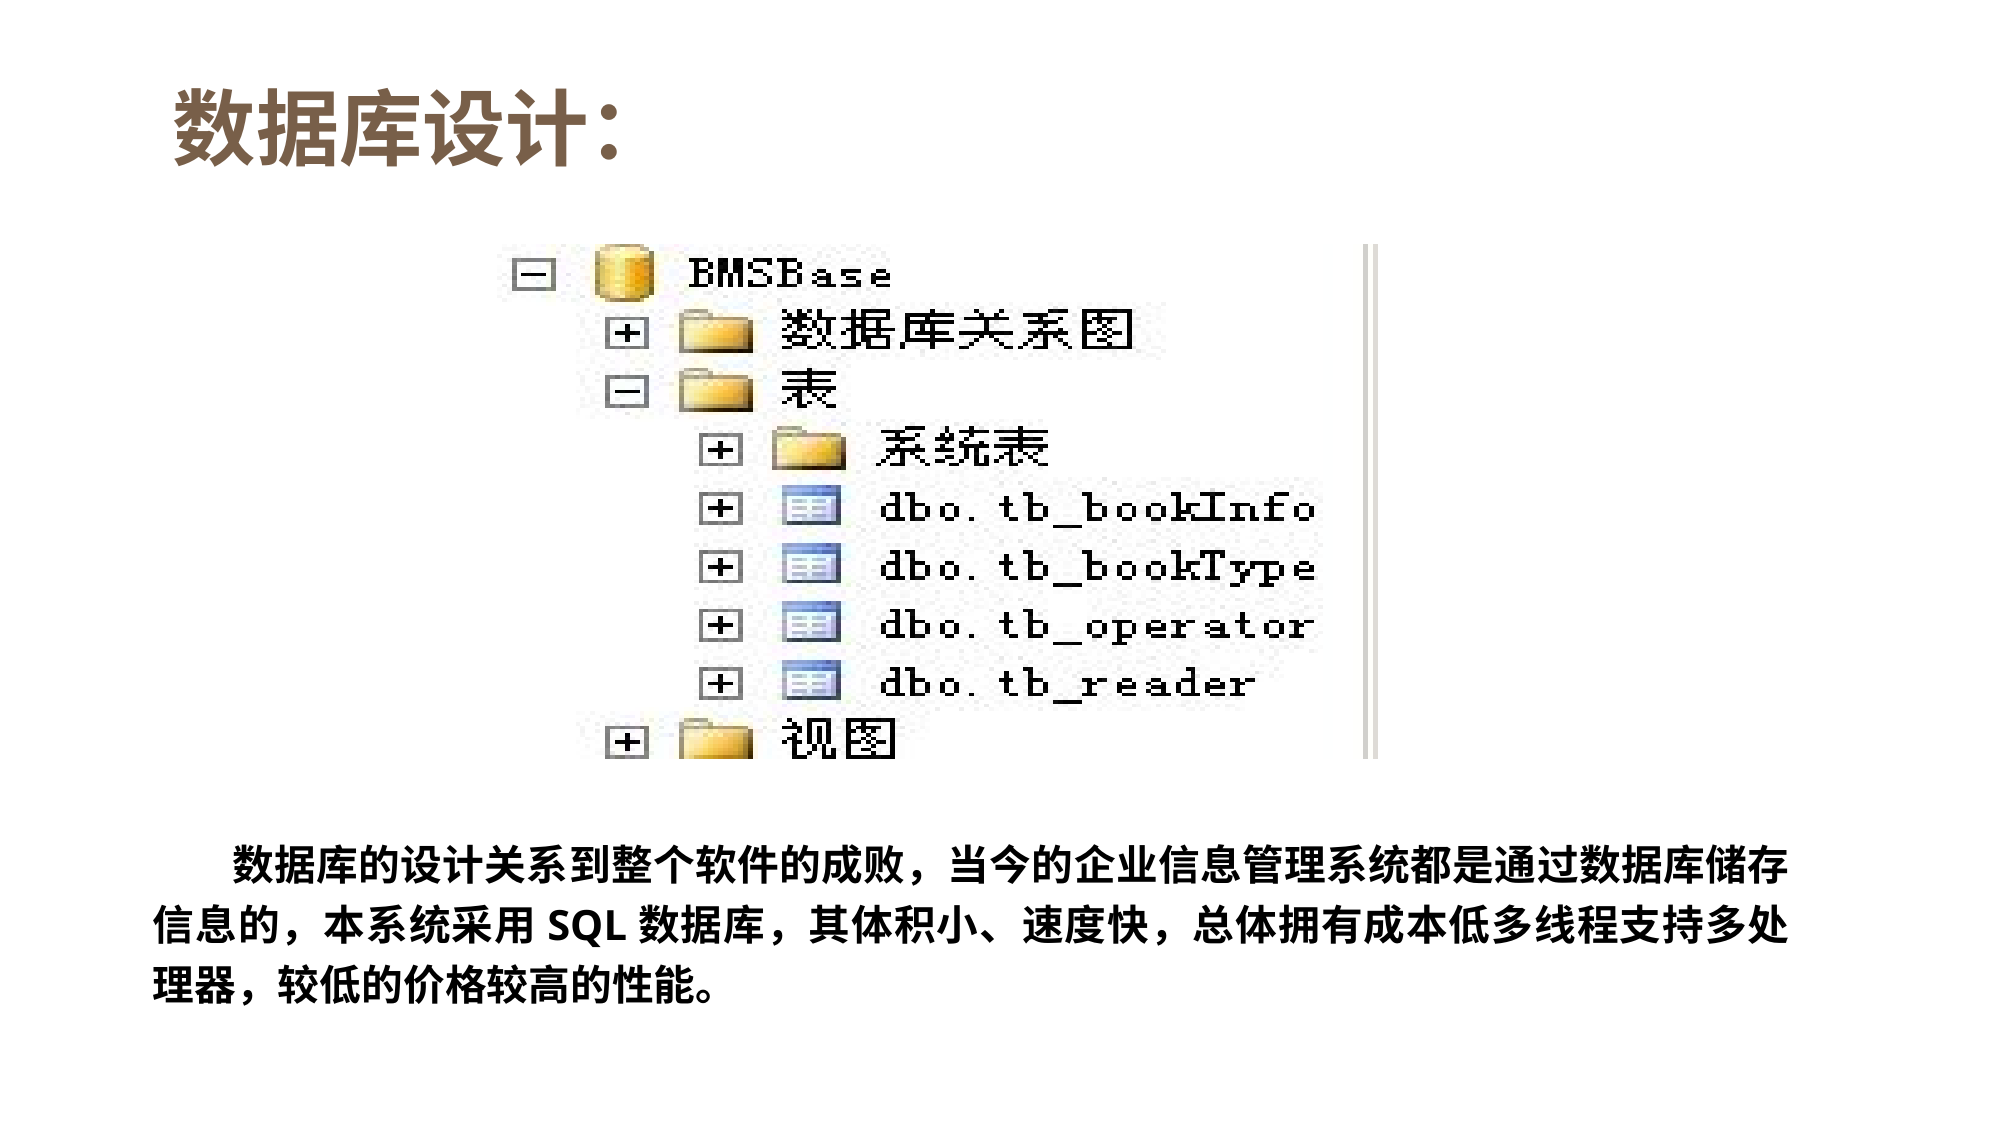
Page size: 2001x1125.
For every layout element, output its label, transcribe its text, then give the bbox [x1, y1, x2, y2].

text_box 数据库设计： [157, 49, 1805, 217]
picture [458, 244, 1378, 759]
text_box 数据库的设计关系到整个软件的成败，当今的企业信息管理系统都是通过数据库储存信息的，本系统采用SQL数据库，其体积小、速度快，总体拥有成本低多线程支持多处理器，较低的价格较高的性能。 [137, 821, 1805, 1022]
